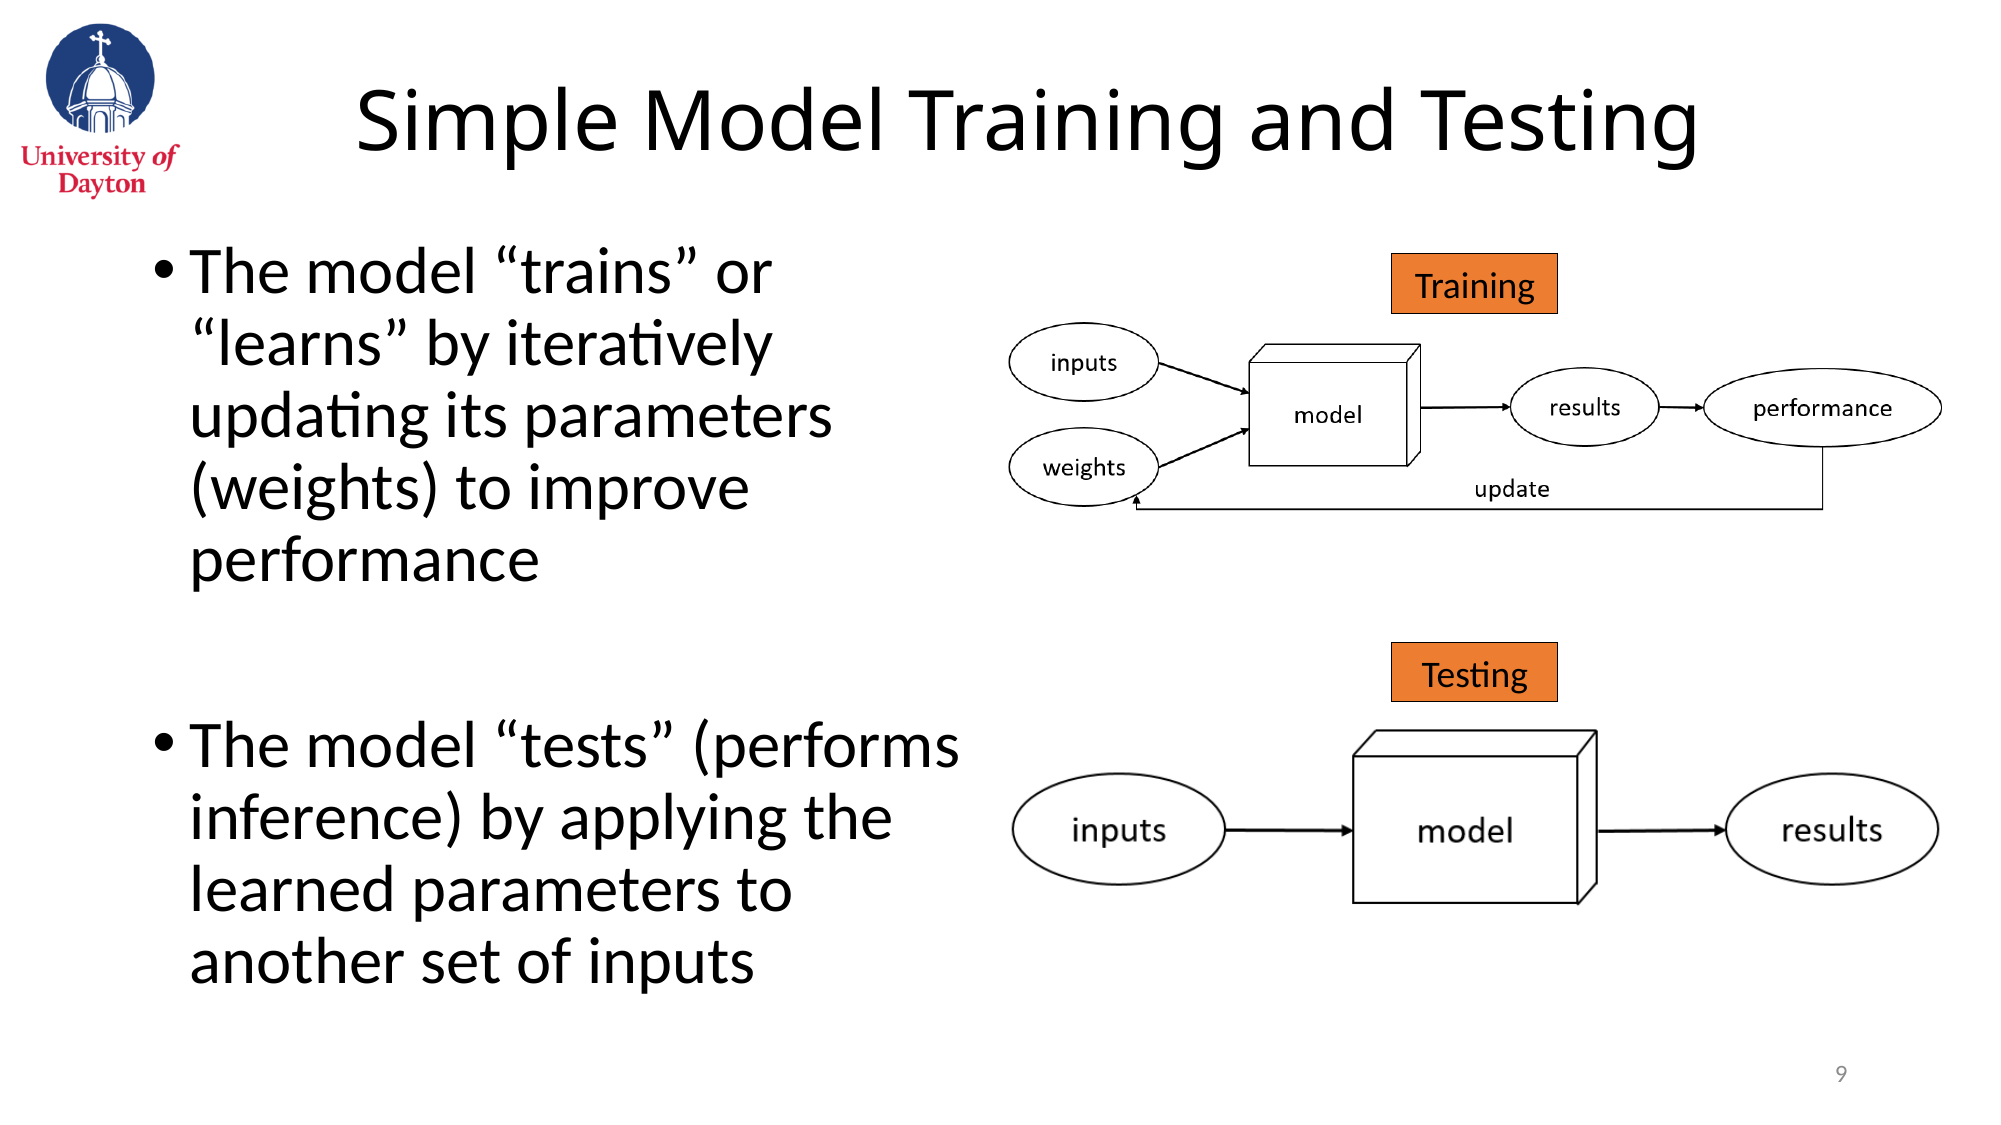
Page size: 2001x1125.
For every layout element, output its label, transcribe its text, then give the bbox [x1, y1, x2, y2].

picture [987, 283, 1963, 558]
picture [987, 696, 1963, 959]
text_box Testing [1391, 642, 1558, 696]
text_box Training [1391, 253, 1558, 283]
slide_number 8 [1412, 1042, 1863, 1103]
title Simple Model Training and Testing [195, 48, 1863, 200]
list The model “trains” or “learns” by iteratively updating its parameters (weights) to improve performance The model “tests” (performs inference) by applying the learned parameters to another set of inputs [137, 228, 988, 1014]
